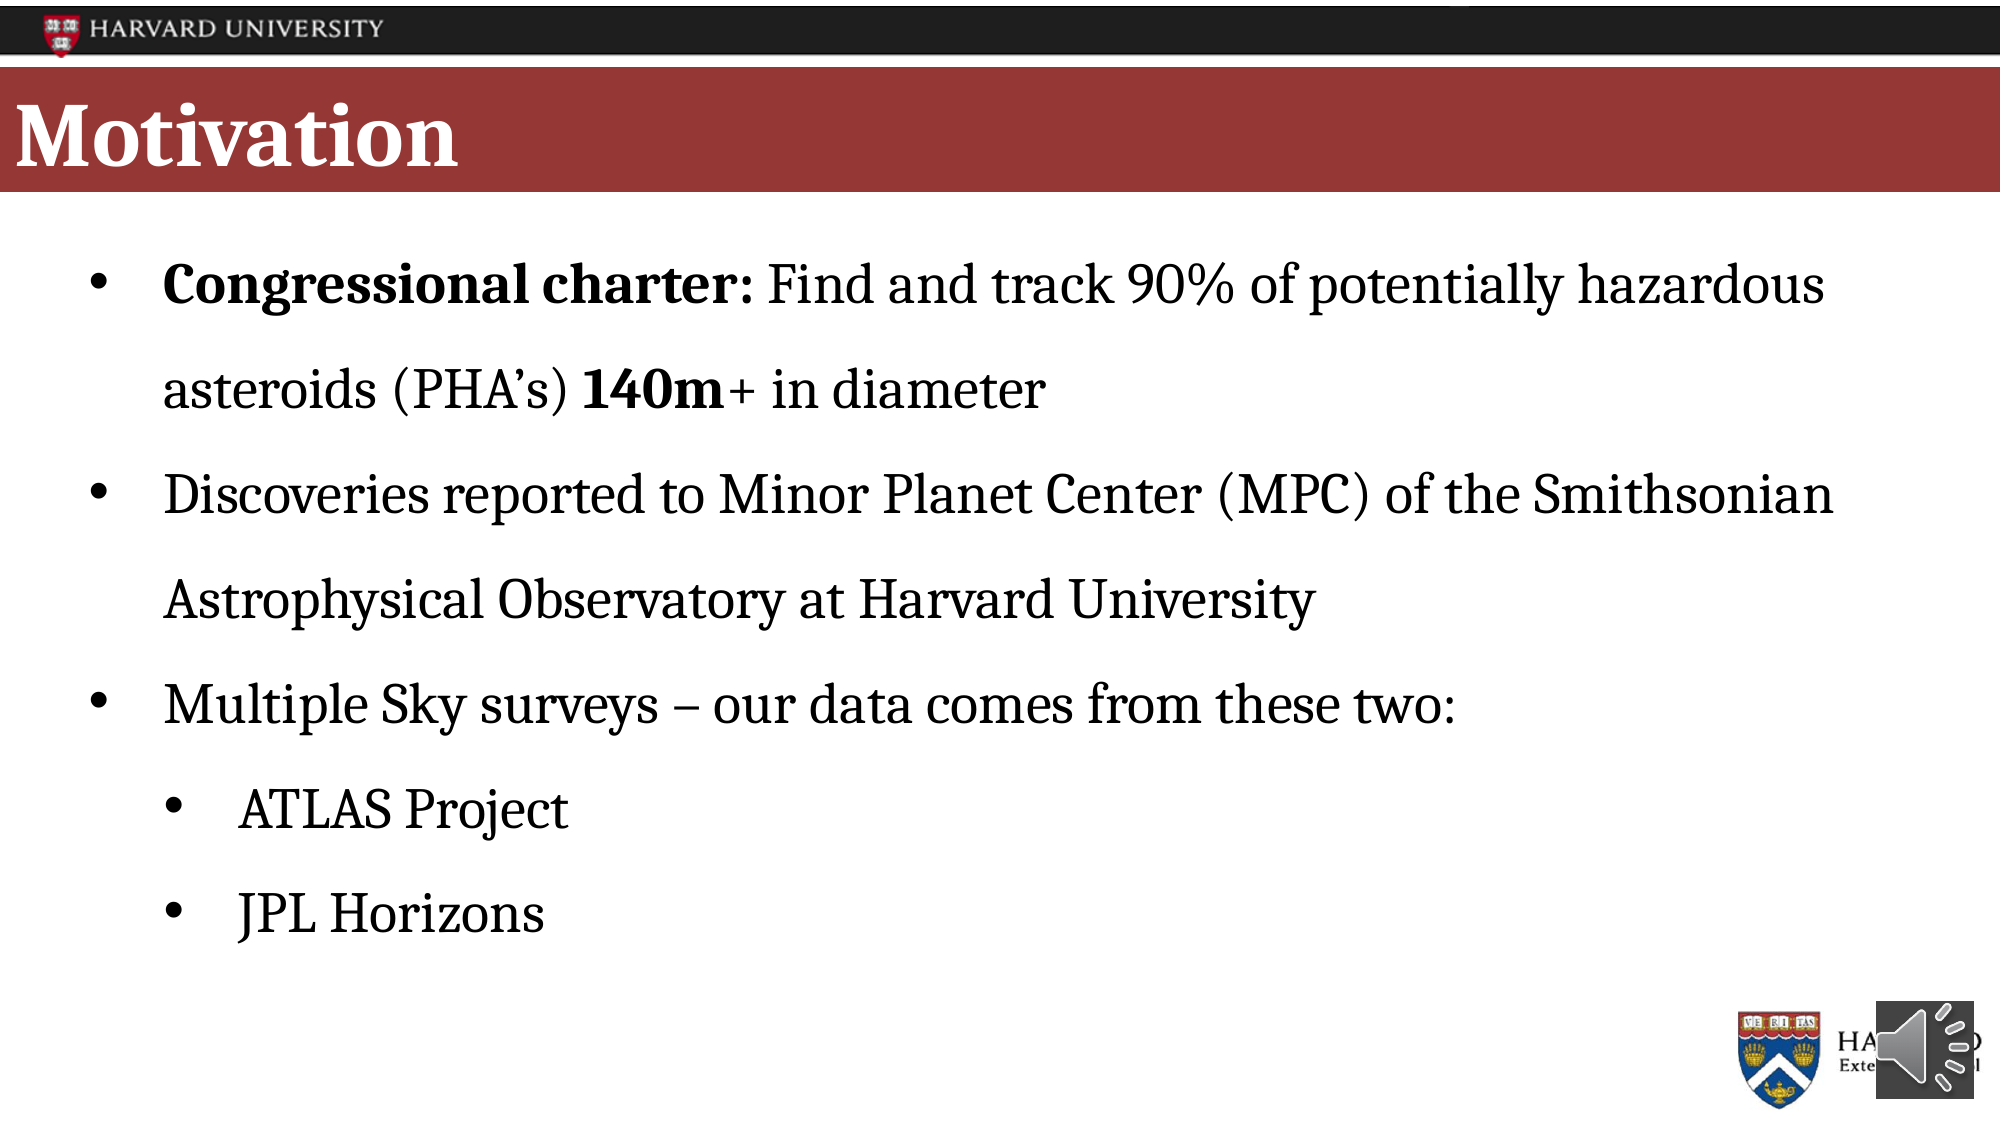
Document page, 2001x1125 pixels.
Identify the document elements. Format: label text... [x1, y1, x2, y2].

picture [0, 6, 2000, 59]
picture [1724, 985, 2000, 1125]
text_box Congressional charter: Find and track 90% of potentially hazardous asteroids (PHA’s) 140m+ in diameter Discoveries reported to Minor Planet Center (MPC) of the Smithsonian Astrophysical Observatory at Harvard University Multiple Sky surveys – our data comes from these two: ATLAS Project JPL Horizons [73, 202, 1853, 1057]
text_box Motivation [0, 70, 2000, 192]
